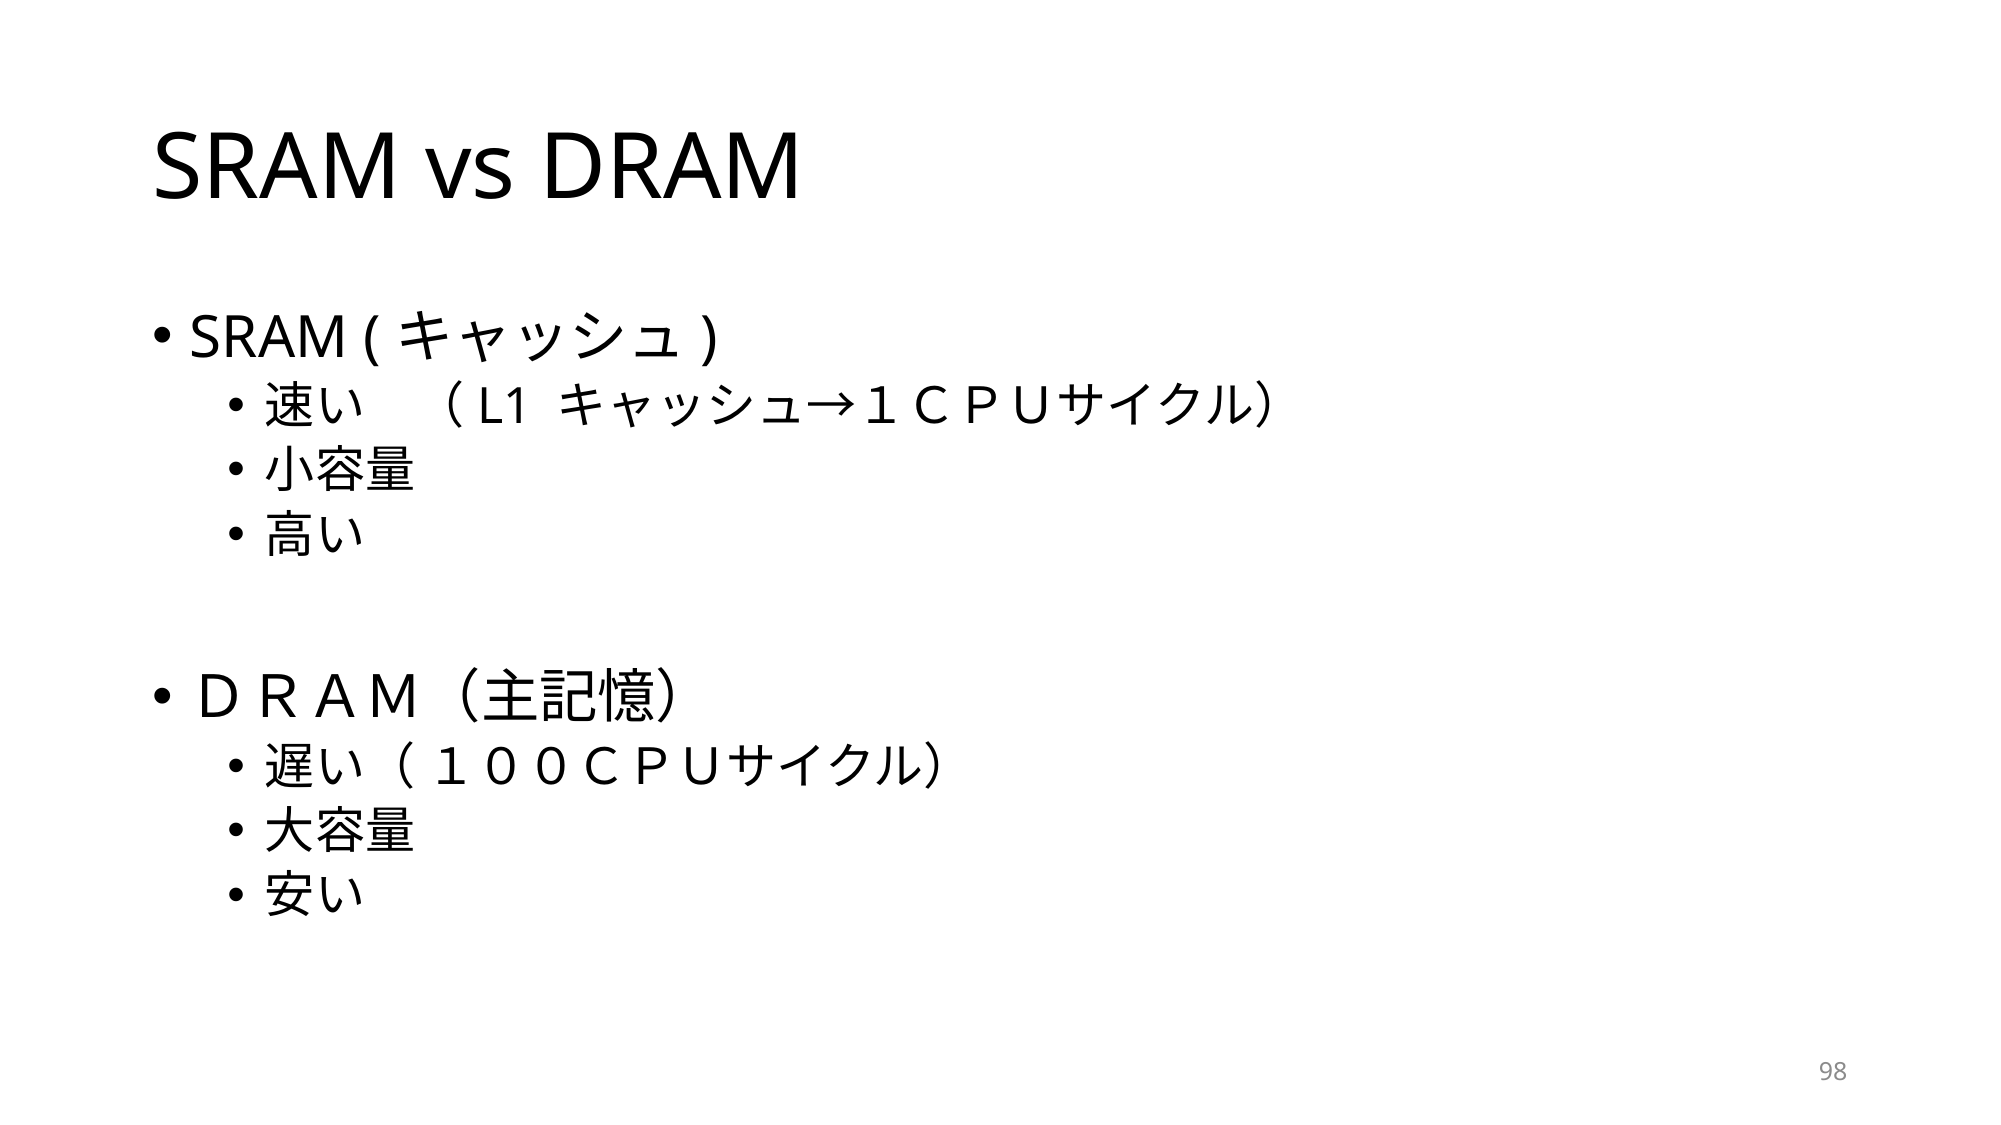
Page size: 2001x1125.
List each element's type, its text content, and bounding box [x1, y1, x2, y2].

list SRAM (キャッシュ) 速い （L1 キャッシュ→１ＣＰＵサイクル） 小容量 高い ＤＲＡＭ（主記憶） 遅い（ １００ＣＰＵサイクル） 大容量 安い [137, 299, 1863, 1014]
title SRAM vs DRAM [137, 59, 1863, 278]
slide_number 98 [1412, 1042, 1863, 1103]
